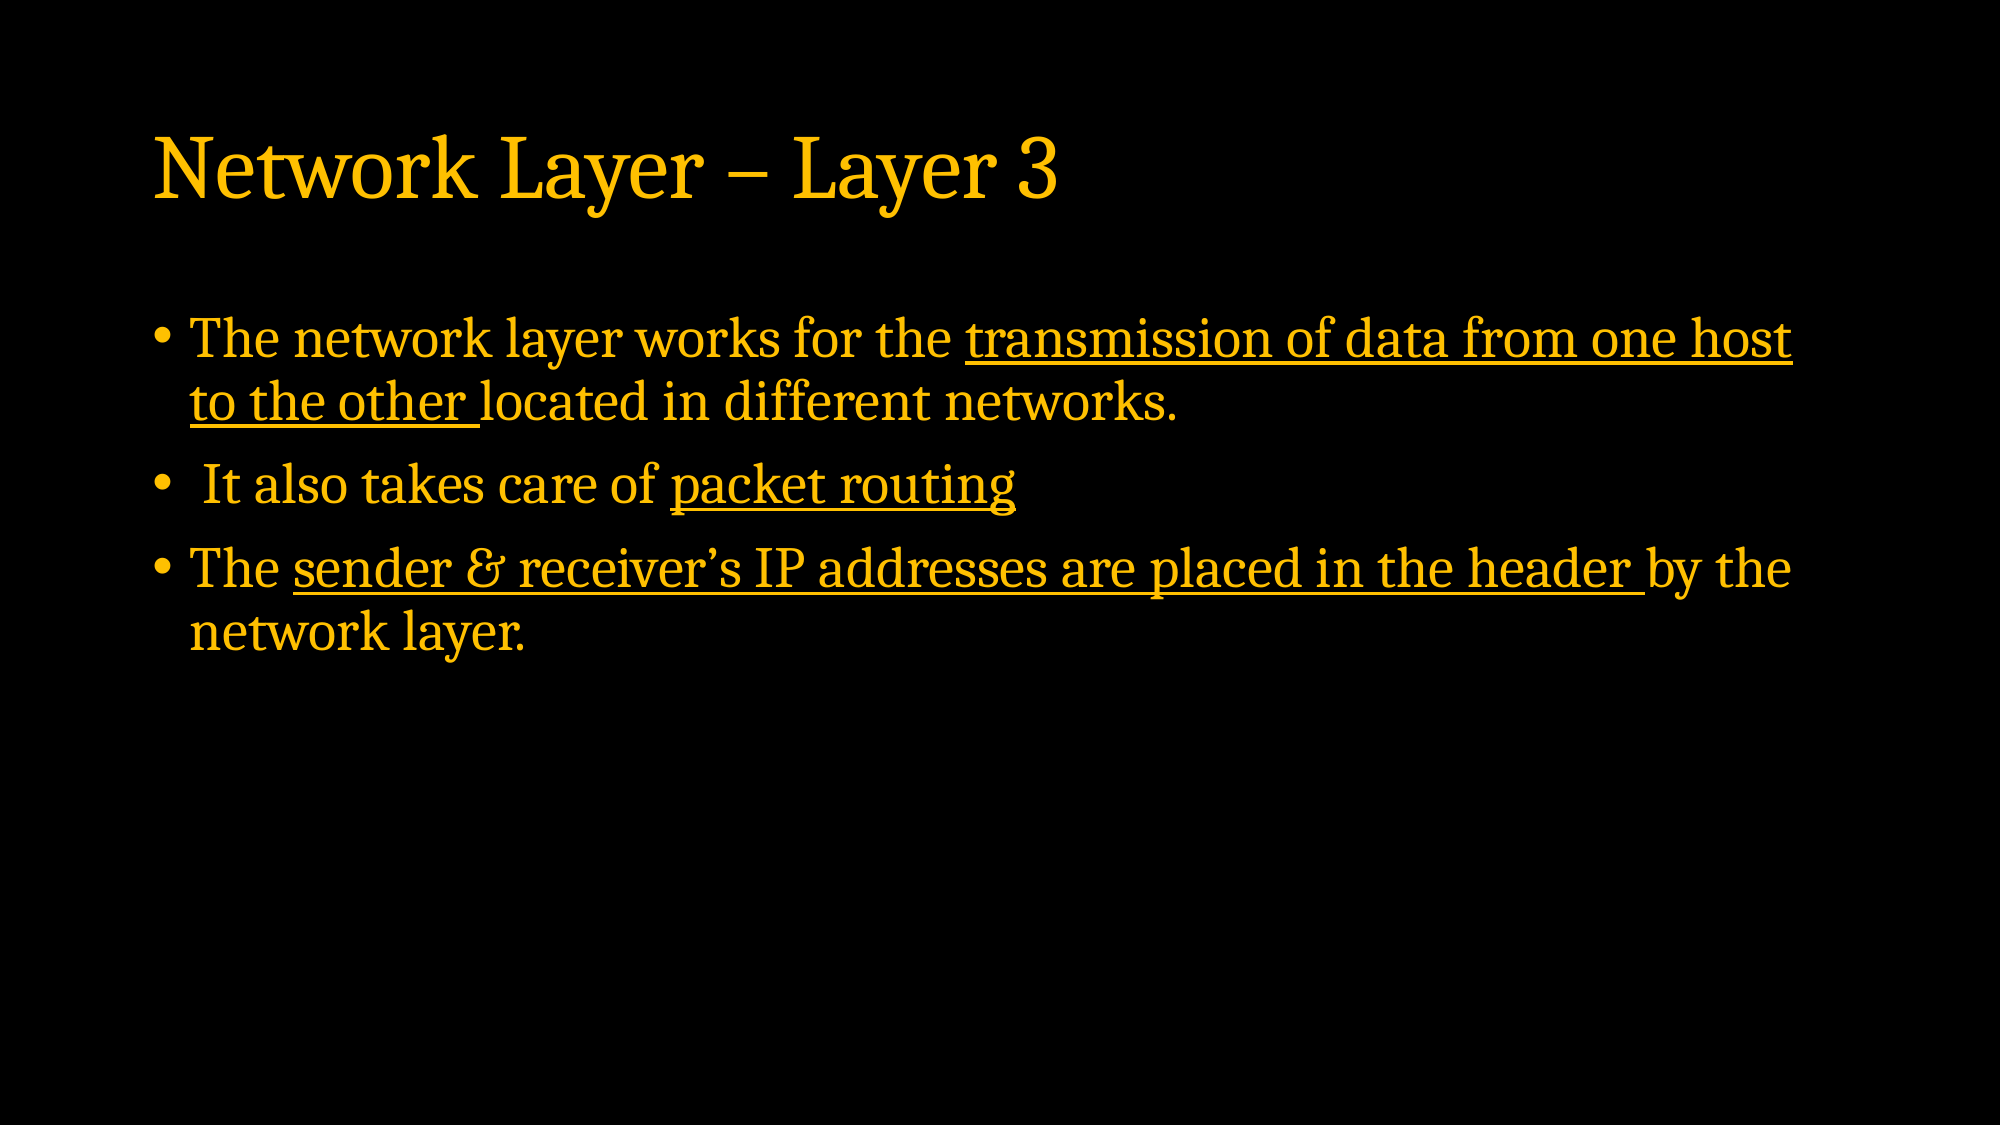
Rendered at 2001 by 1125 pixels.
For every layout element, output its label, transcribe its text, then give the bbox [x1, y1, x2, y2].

title Network Layer – Layer 3 [137, 59, 1863, 278]
list The network layer works for the transmission of data from one host to the other located in different networks. It also takes care of packet routing The sender & receiver’s IP addresses are placed in the header by the network layer. [137, 299, 1863, 1014]
